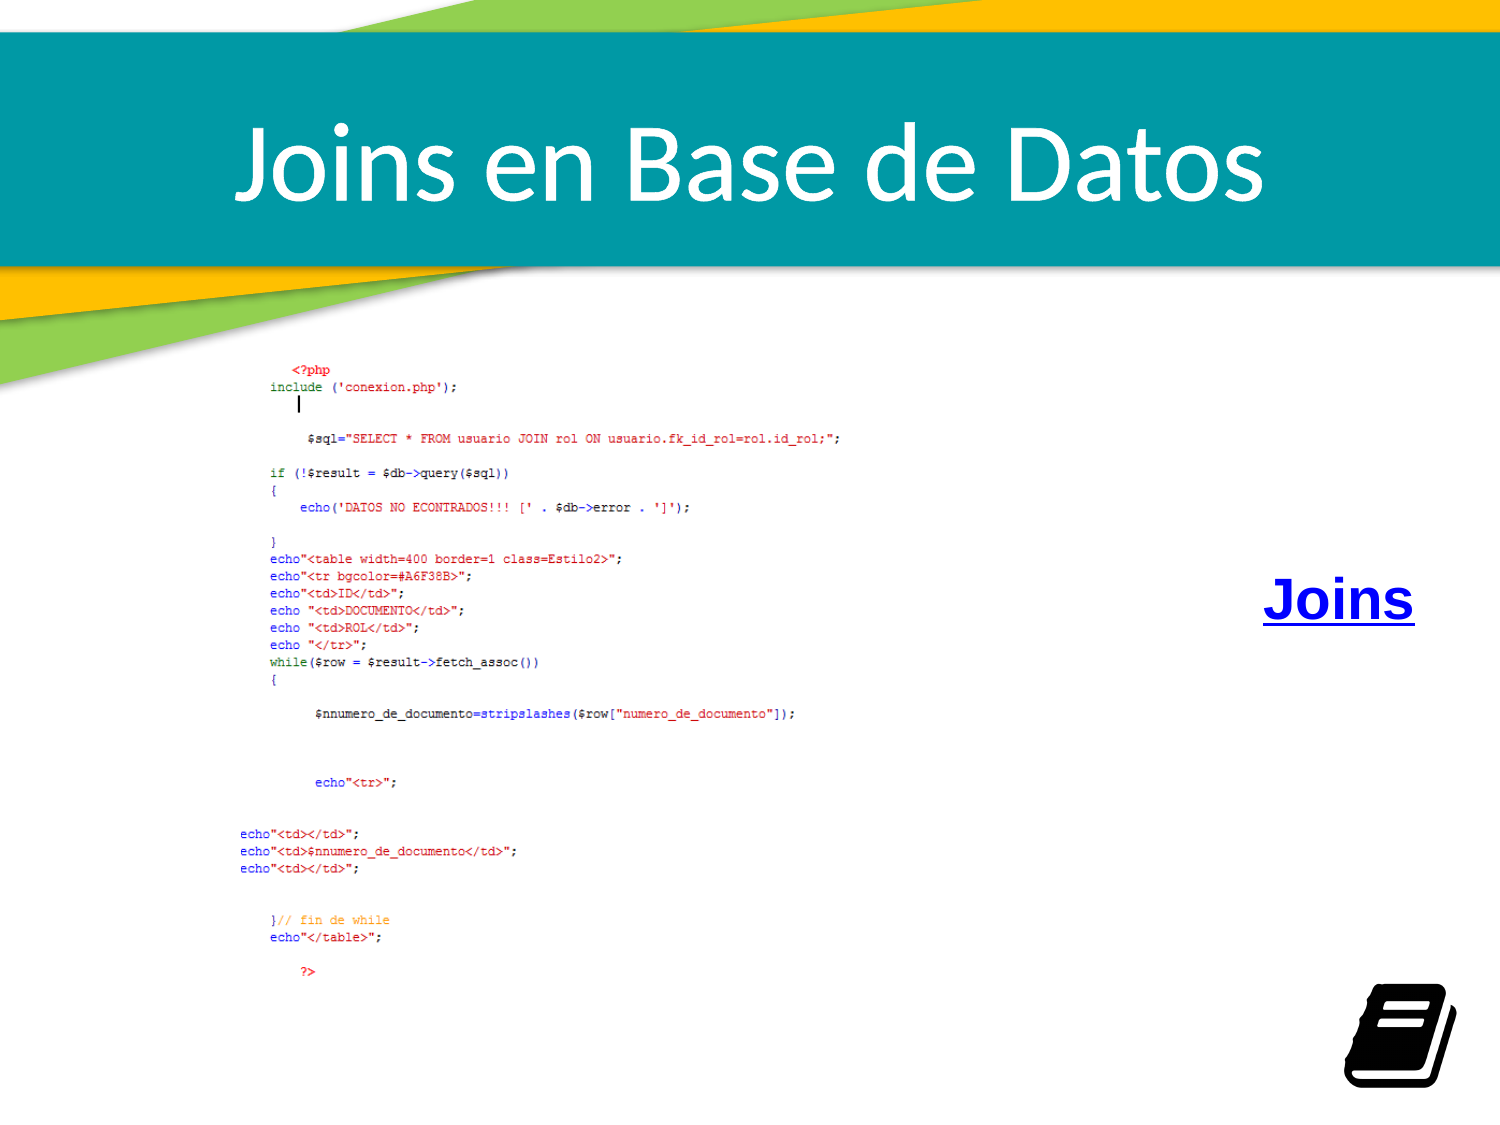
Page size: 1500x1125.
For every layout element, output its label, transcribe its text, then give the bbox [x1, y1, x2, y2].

text_box Joins [1220, 536, 1459, 656]
picture [1339, 979, 1468, 1093]
text_box Joins en Base de Datos [218, 80, 1282, 231]
picture [241, 360, 940, 980]
